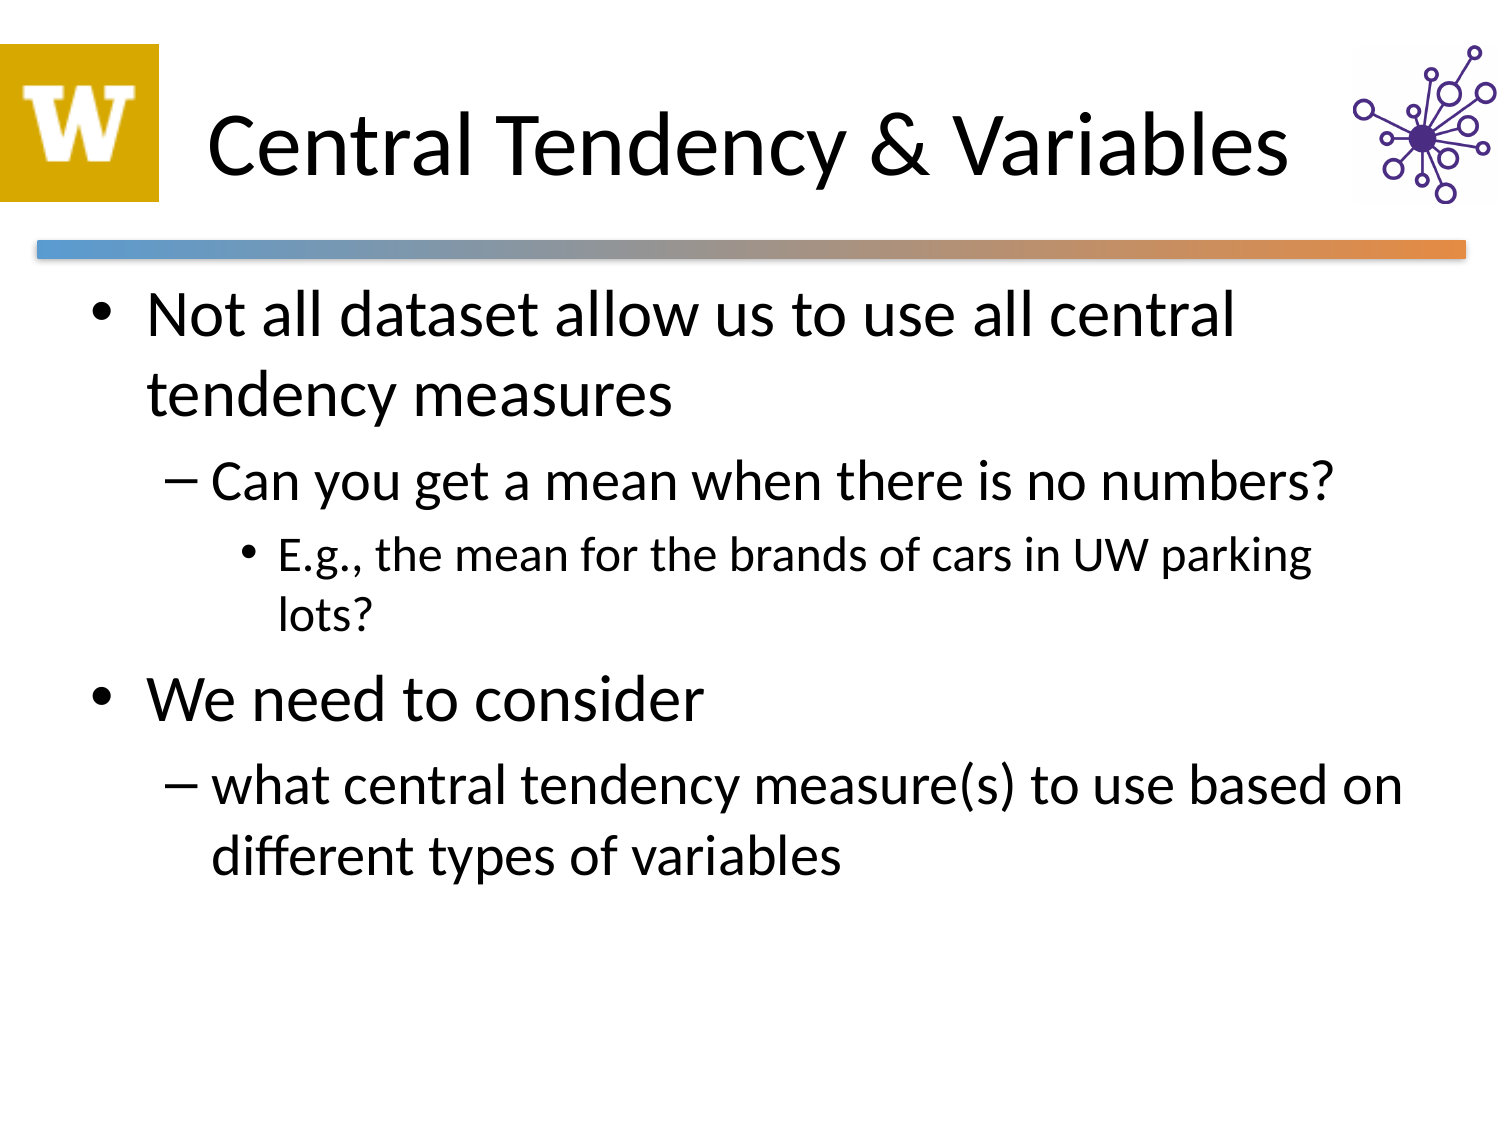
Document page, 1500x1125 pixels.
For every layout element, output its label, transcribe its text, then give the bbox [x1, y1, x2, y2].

picture [1425, 45, 1497, 204]
picture [0, 44, 159, 202]
title Central Tendency & Variables [75, 45, 1425, 233]
list Not all dataset allow us to use all central tendency measures Can you get a mean when there is no numbers? E.g., the mean for the brands of cars in UW parking lots? We need to consider what central tendency measure(s) to use based on different types of variables [75, 262, 1425, 1093]
